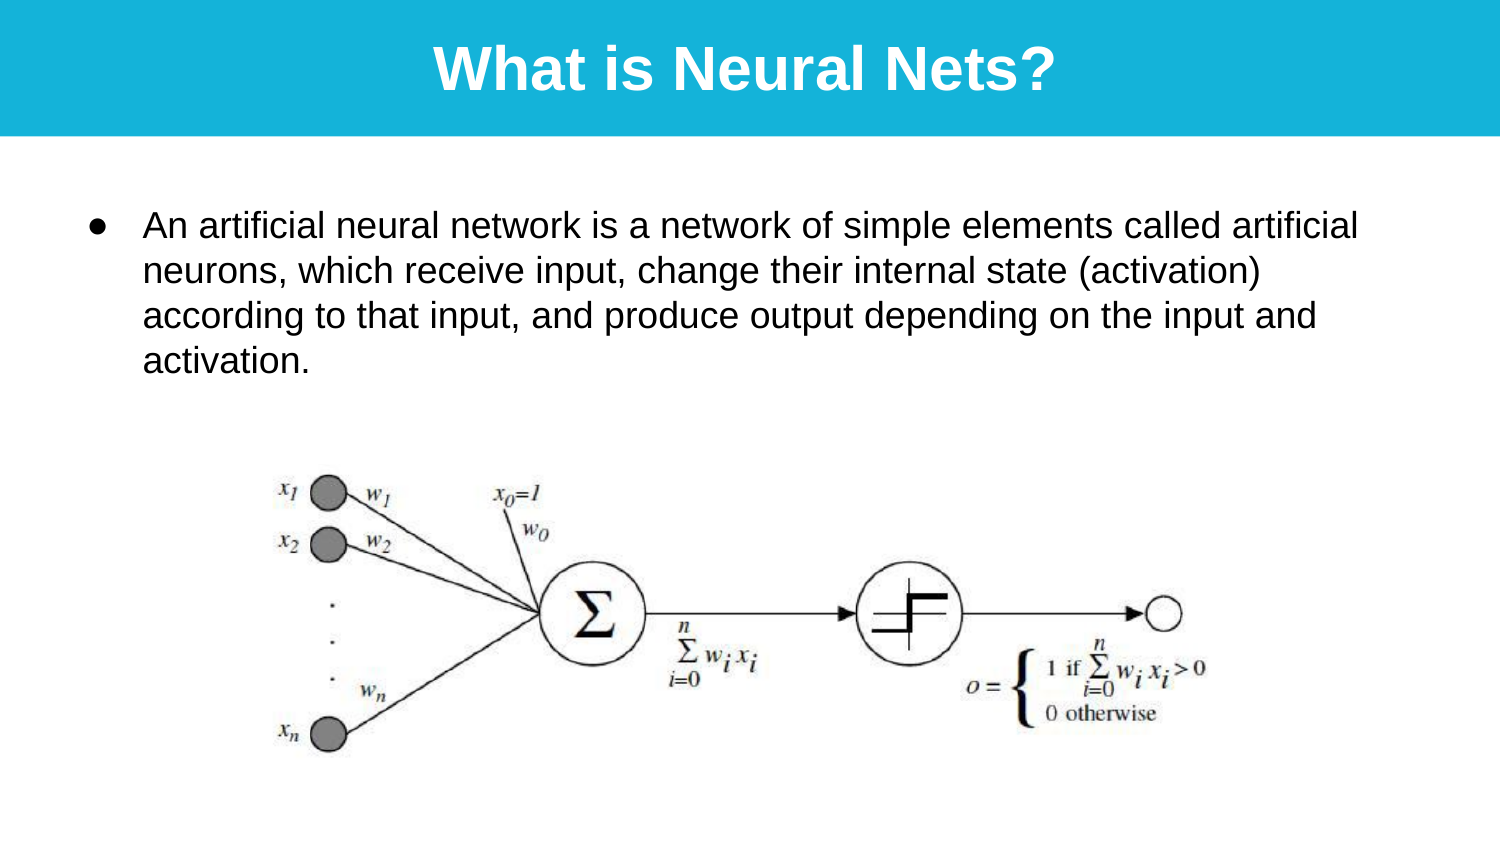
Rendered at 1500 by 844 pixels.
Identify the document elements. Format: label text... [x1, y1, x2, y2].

text_box What is Neural Nets? [10, 13, 1482, 126]
picture [253, 445, 1247, 779]
list An artificial neural network is a network of simple elements called artificial neurons, which receive input, change their internal state (activation) according to that input, and produce output depending on the input and activation. [52, 186, 1403, 798]
text_box [0, 0, 1500, 137]
